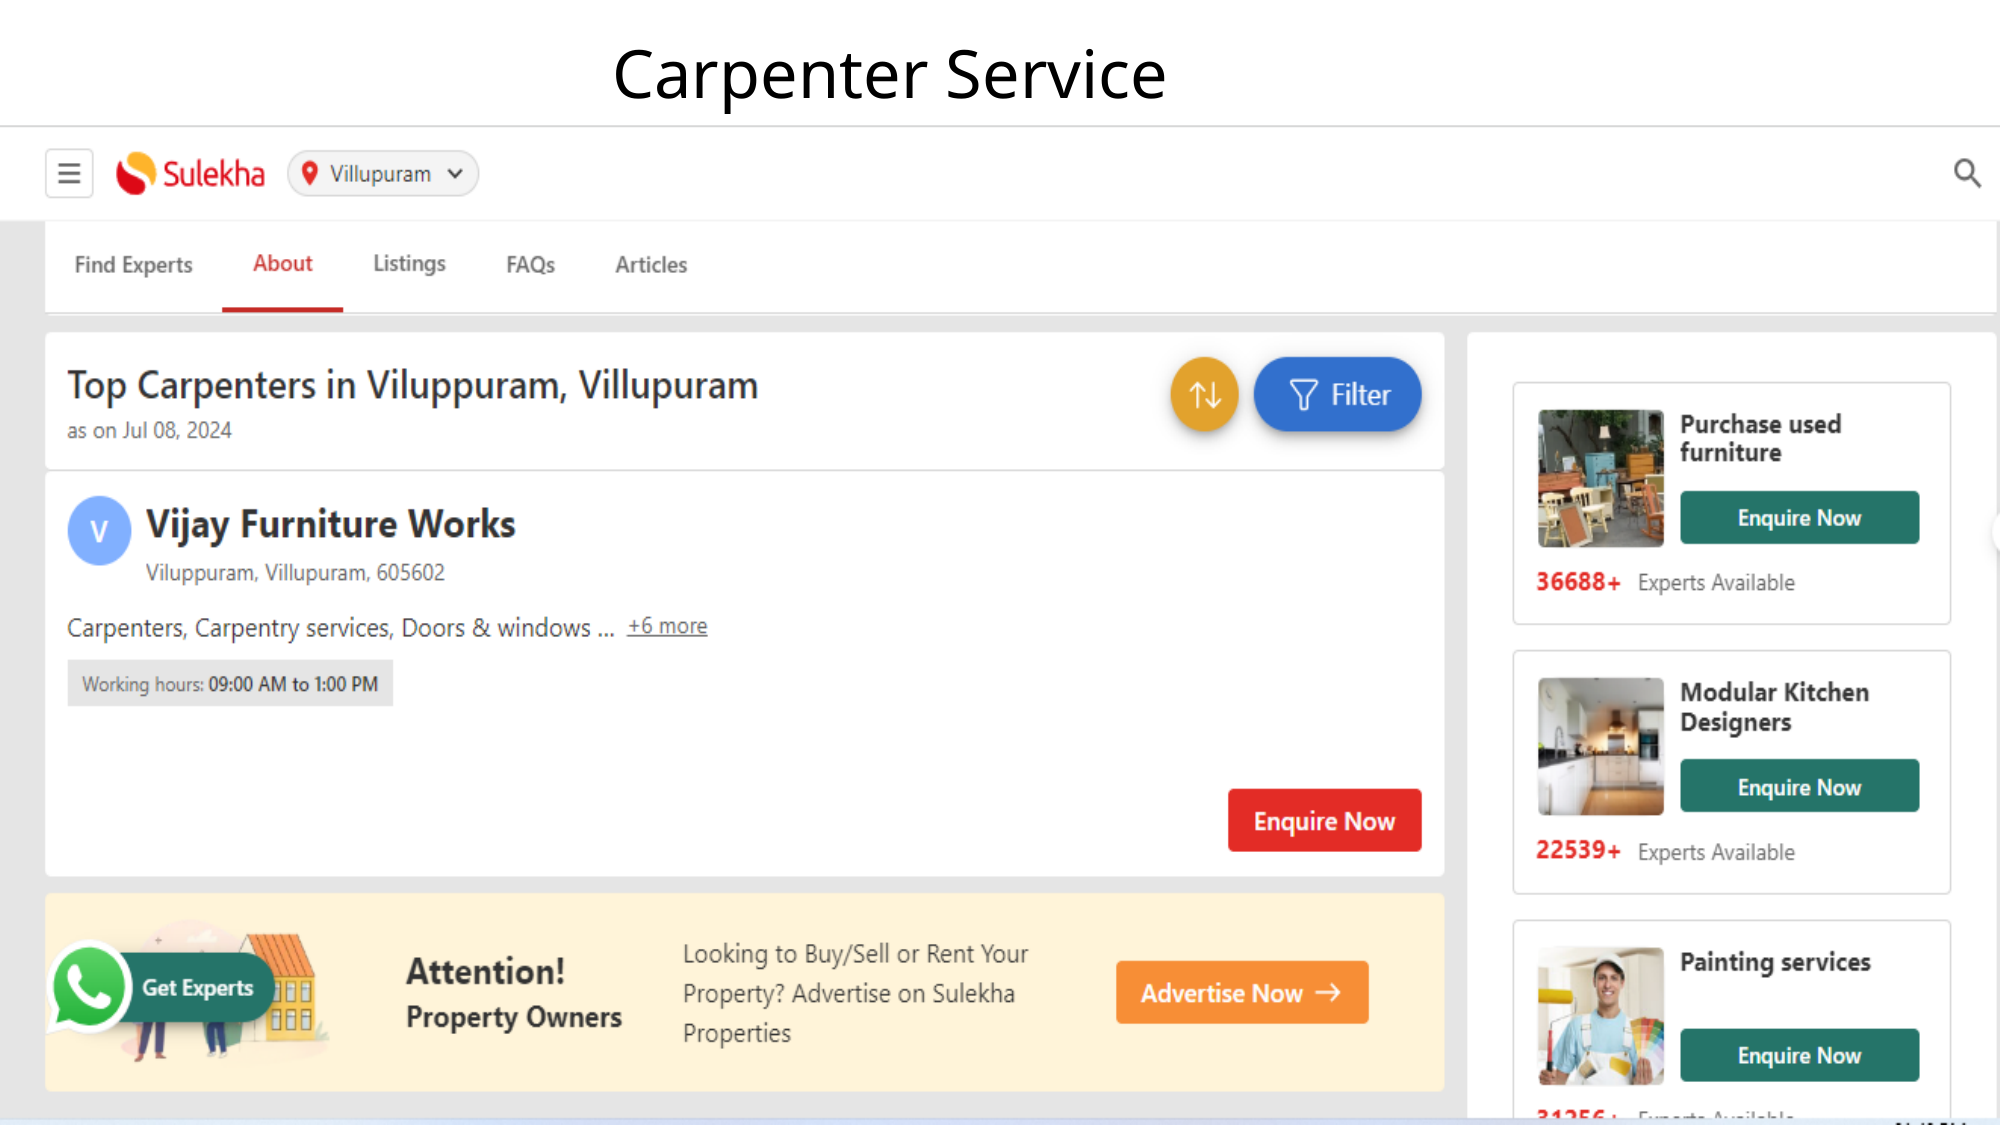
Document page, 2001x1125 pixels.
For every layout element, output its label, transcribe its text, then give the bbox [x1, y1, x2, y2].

text_box Carpenter Service [597, 24, 1413, 120]
picture [0, 124, 2000, 1125]
